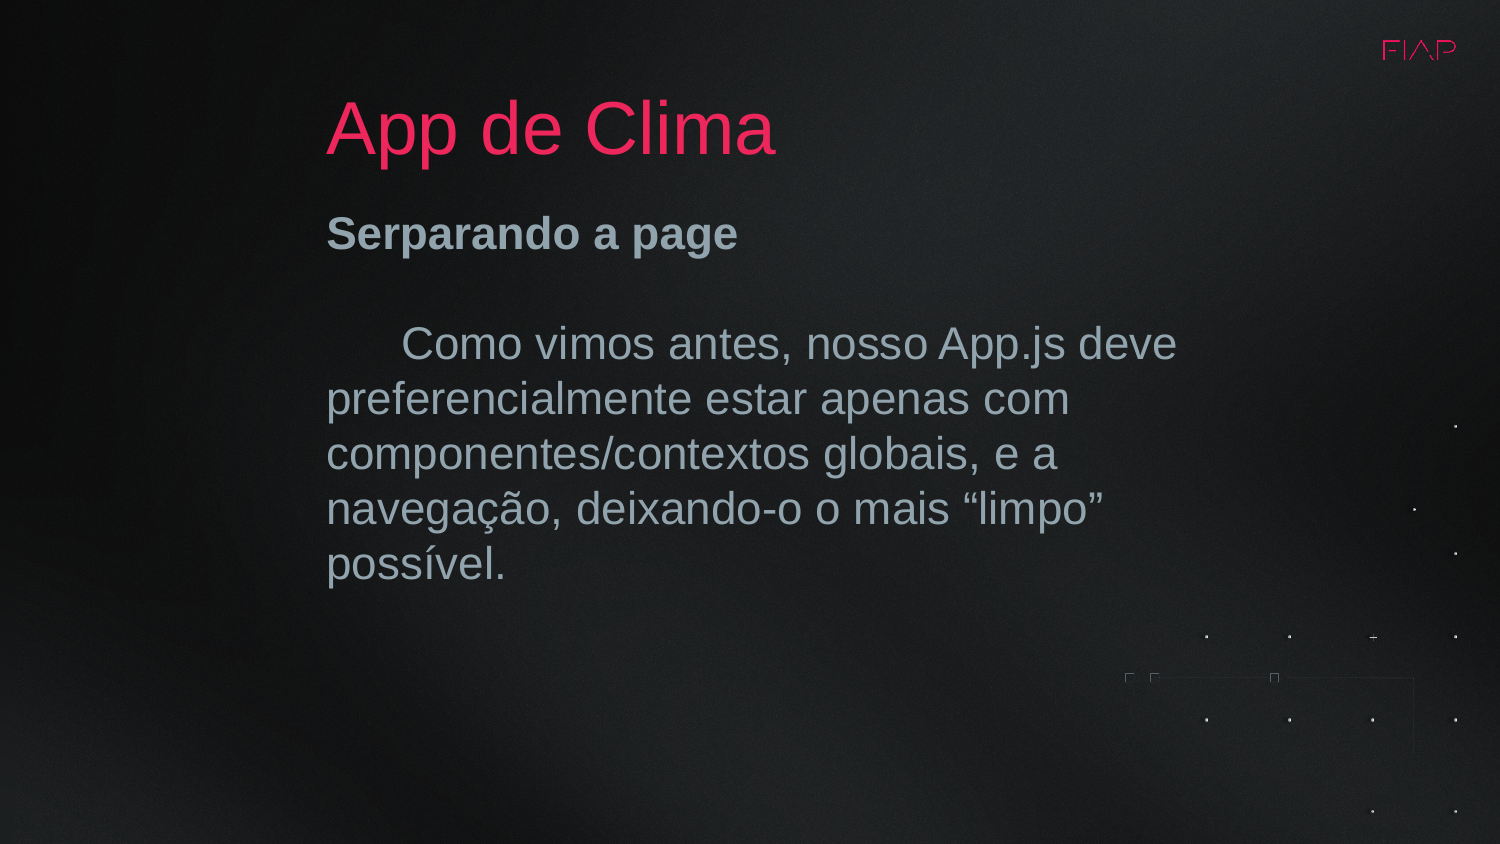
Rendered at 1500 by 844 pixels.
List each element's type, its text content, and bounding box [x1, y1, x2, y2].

text_box Serparando a page Como vimos antes, nosso App.js deve preferencialmente estar apenas com componentes/contextos globais, e a navegação, deixando-o o mais “limpo” possível. [311, 196, 1292, 651]
picture [0, 0, 1500, 844]
text_box App de Clima [311, 72, 1126, 177]
